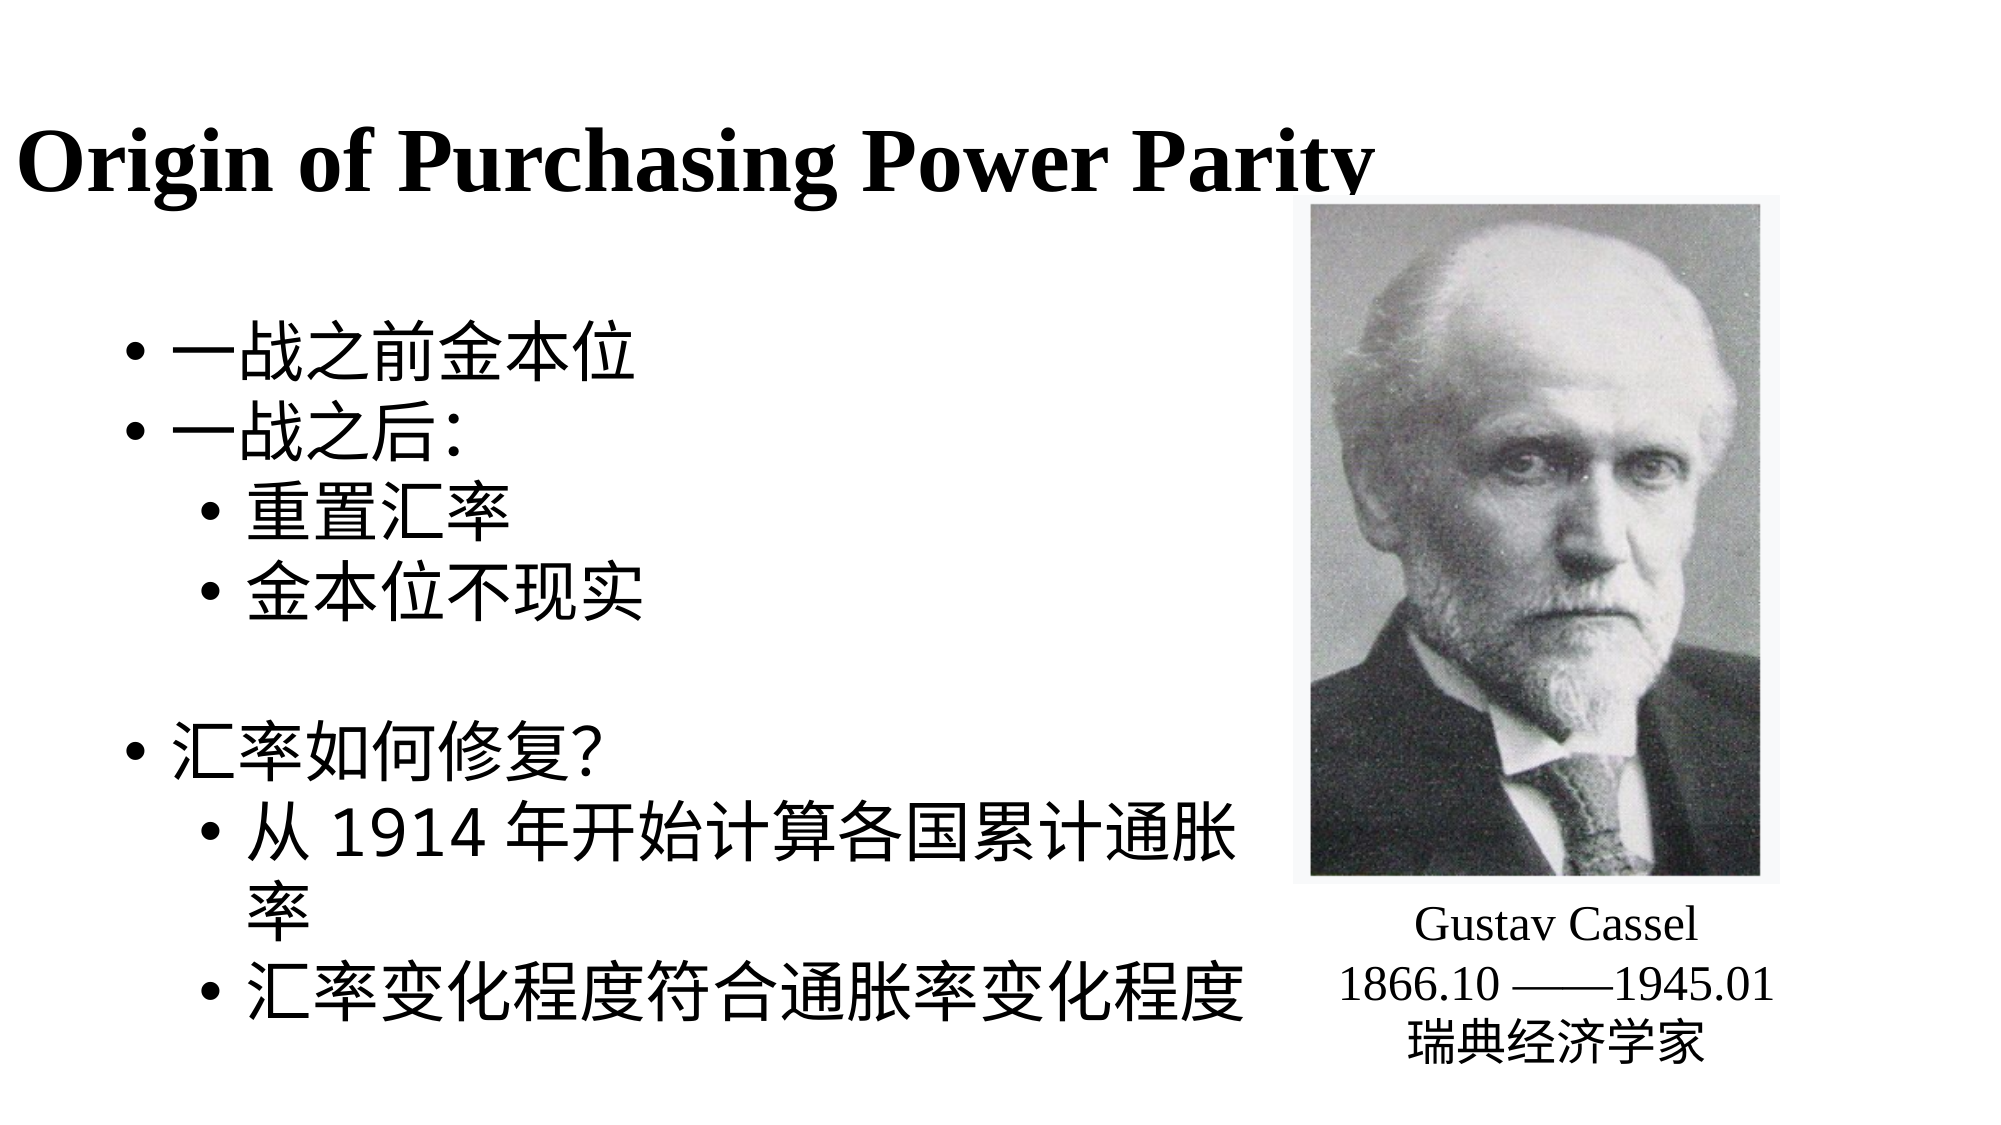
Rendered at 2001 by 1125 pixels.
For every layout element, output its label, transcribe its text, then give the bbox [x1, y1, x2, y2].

picture [1293, 195, 1780, 884]
text_box Gustav Cassel 1866.10 ——1945.01 瑞典经济学家 [1267, 883, 1846, 1079]
text_box 一战之前金本位 一战之后： 重置汇率 金本位不现实 汇率如何修复？ 从1914年开始计算各国累计通胀率 汇率变化程度符合通胀率变化程度 [108, 302, 1268, 1038]
title Origin of Purchasing Power Parity [0, 52, 1725, 271]
